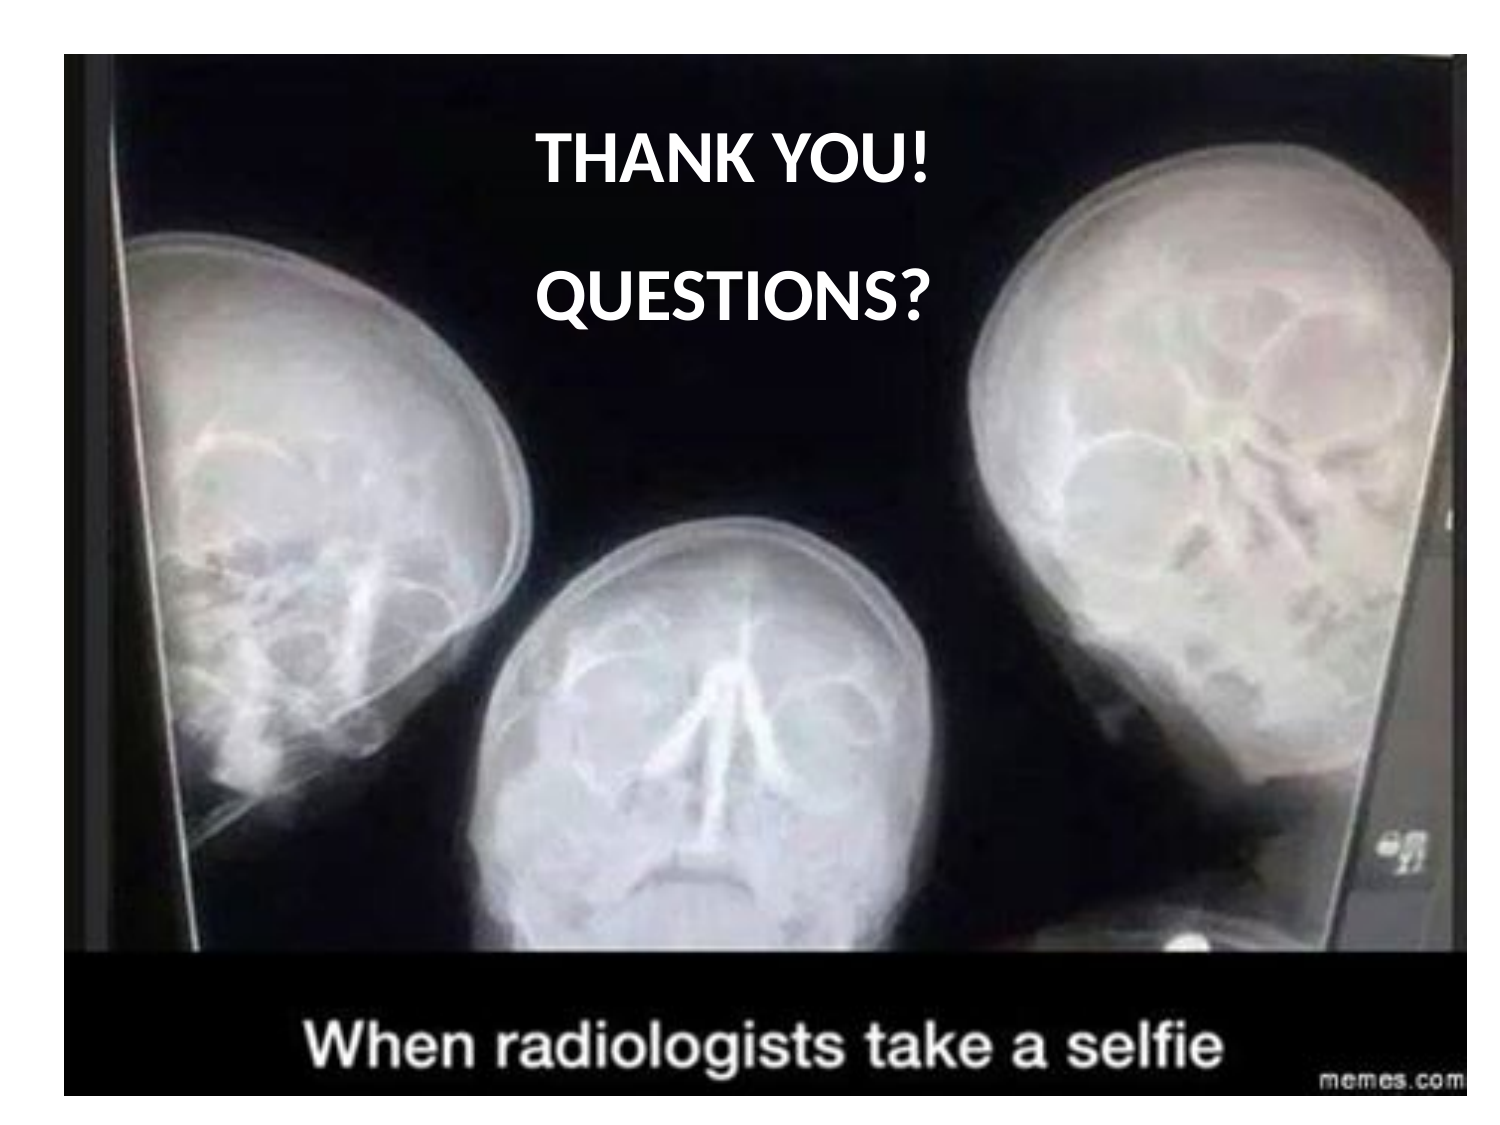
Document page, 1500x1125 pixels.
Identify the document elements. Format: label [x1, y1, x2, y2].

picture [64, 53, 1467, 1096]
